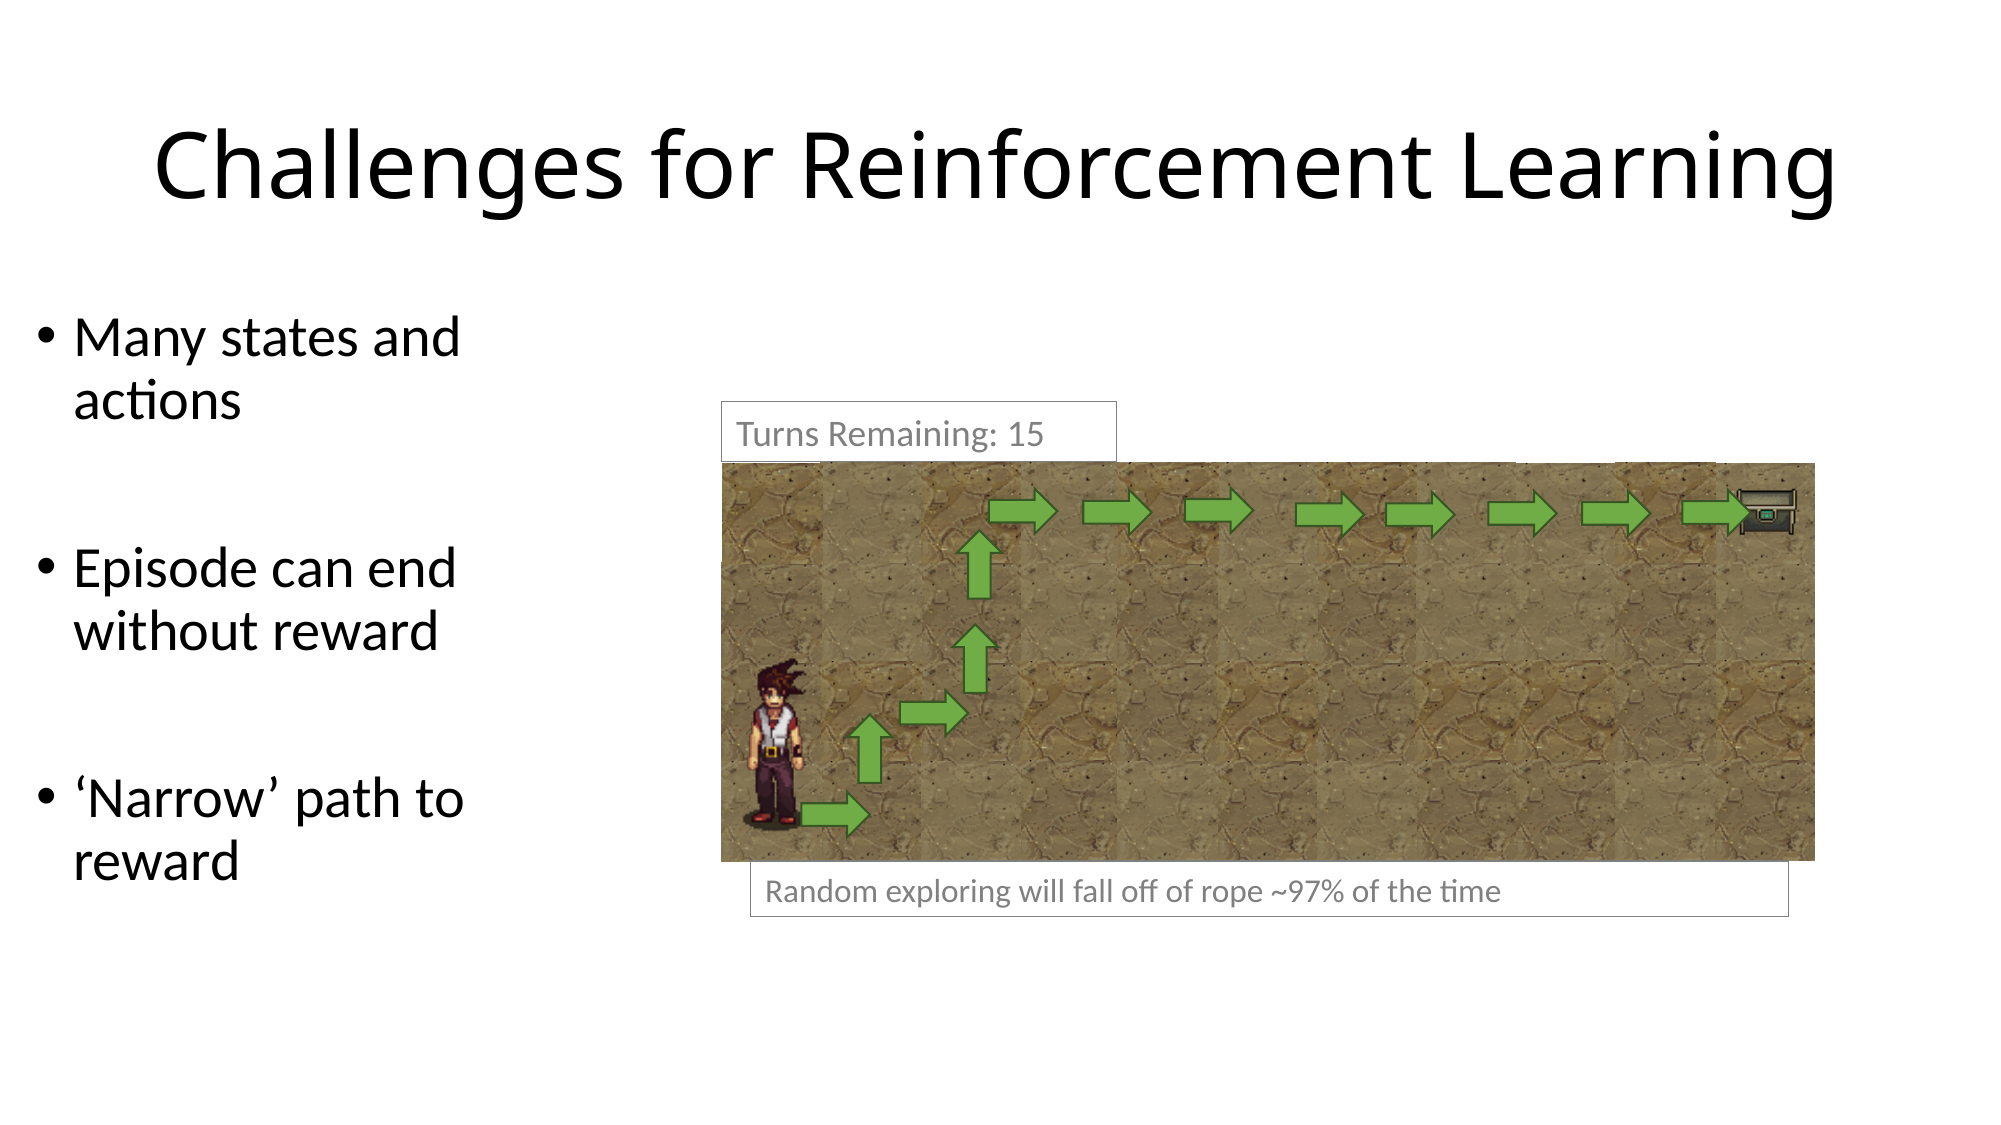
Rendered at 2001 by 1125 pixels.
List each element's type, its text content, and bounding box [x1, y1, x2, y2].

text_box Turns Remaining: 15 [721, 401, 1117, 462]
text_box Random exploring will fall off of rope ~97% of the time [750, 861, 1789, 917]
title Challenges for Reinforcement Learning [137, 59, 1863, 278]
list Many states and actions Episode can end without reward ‘Narrow’ path to reward [20, 298, 628, 1013]
picture [706, 462, 1816, 869]
